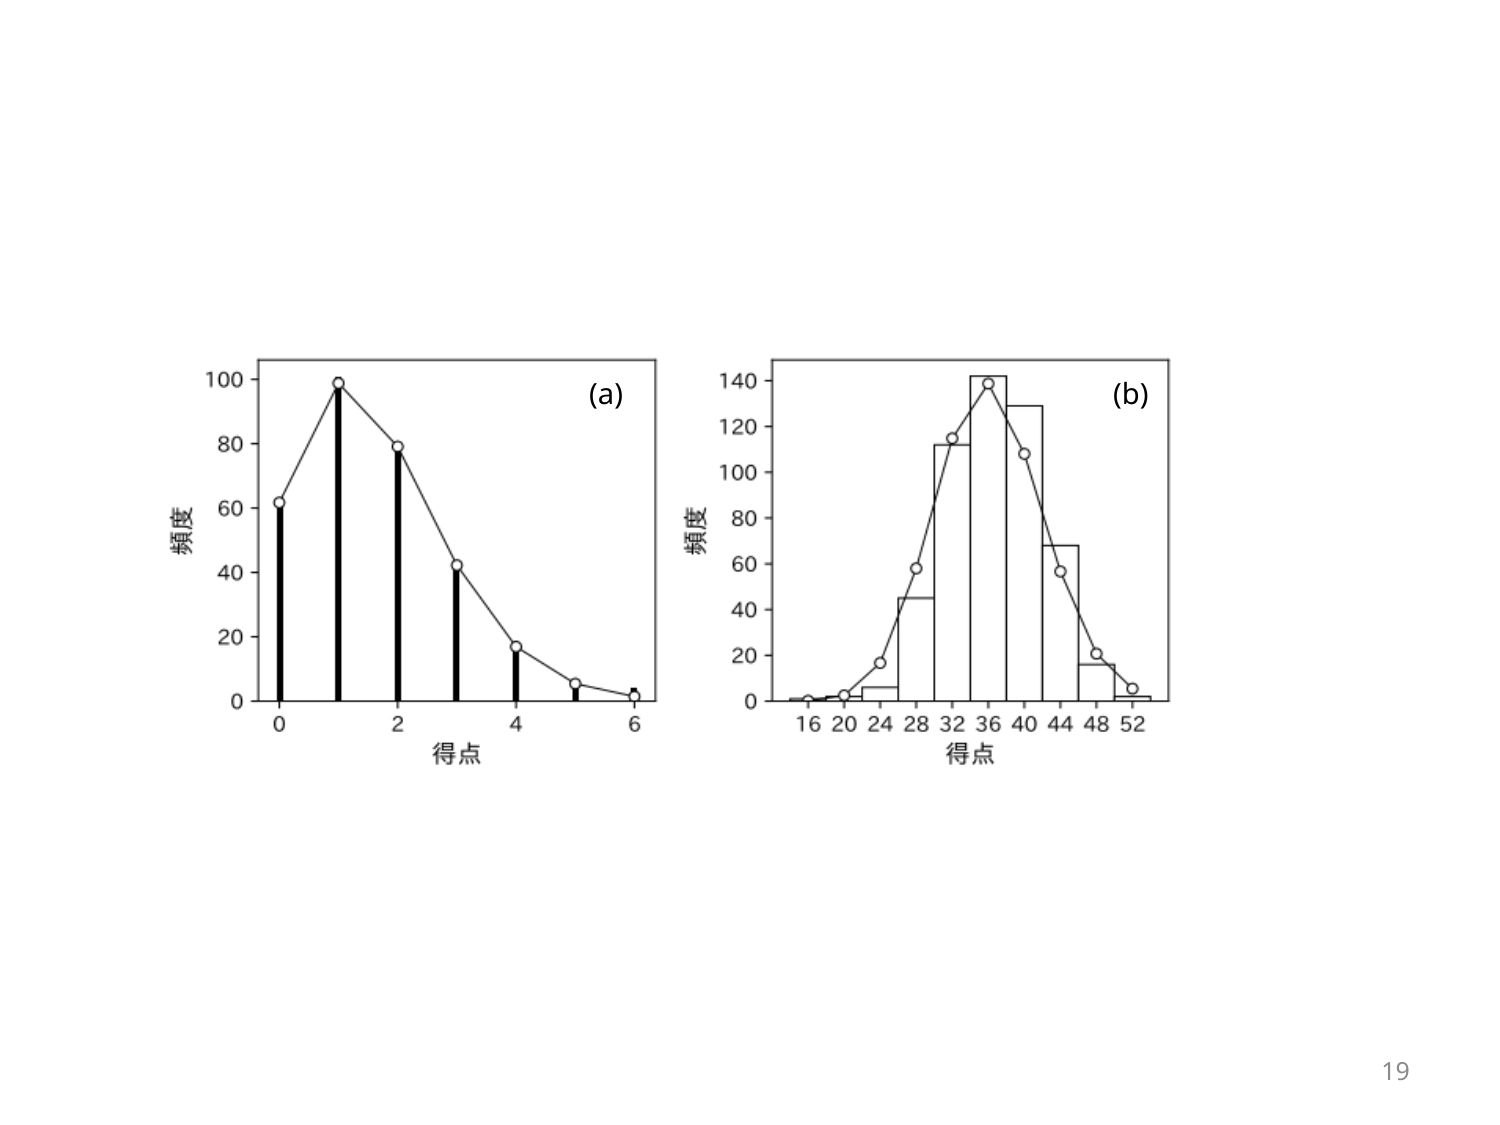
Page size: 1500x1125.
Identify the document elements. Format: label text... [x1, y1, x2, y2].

slide_number 19 [1074, 1042, 1425, 1103]
picture [142, 329, 1197, 796]
